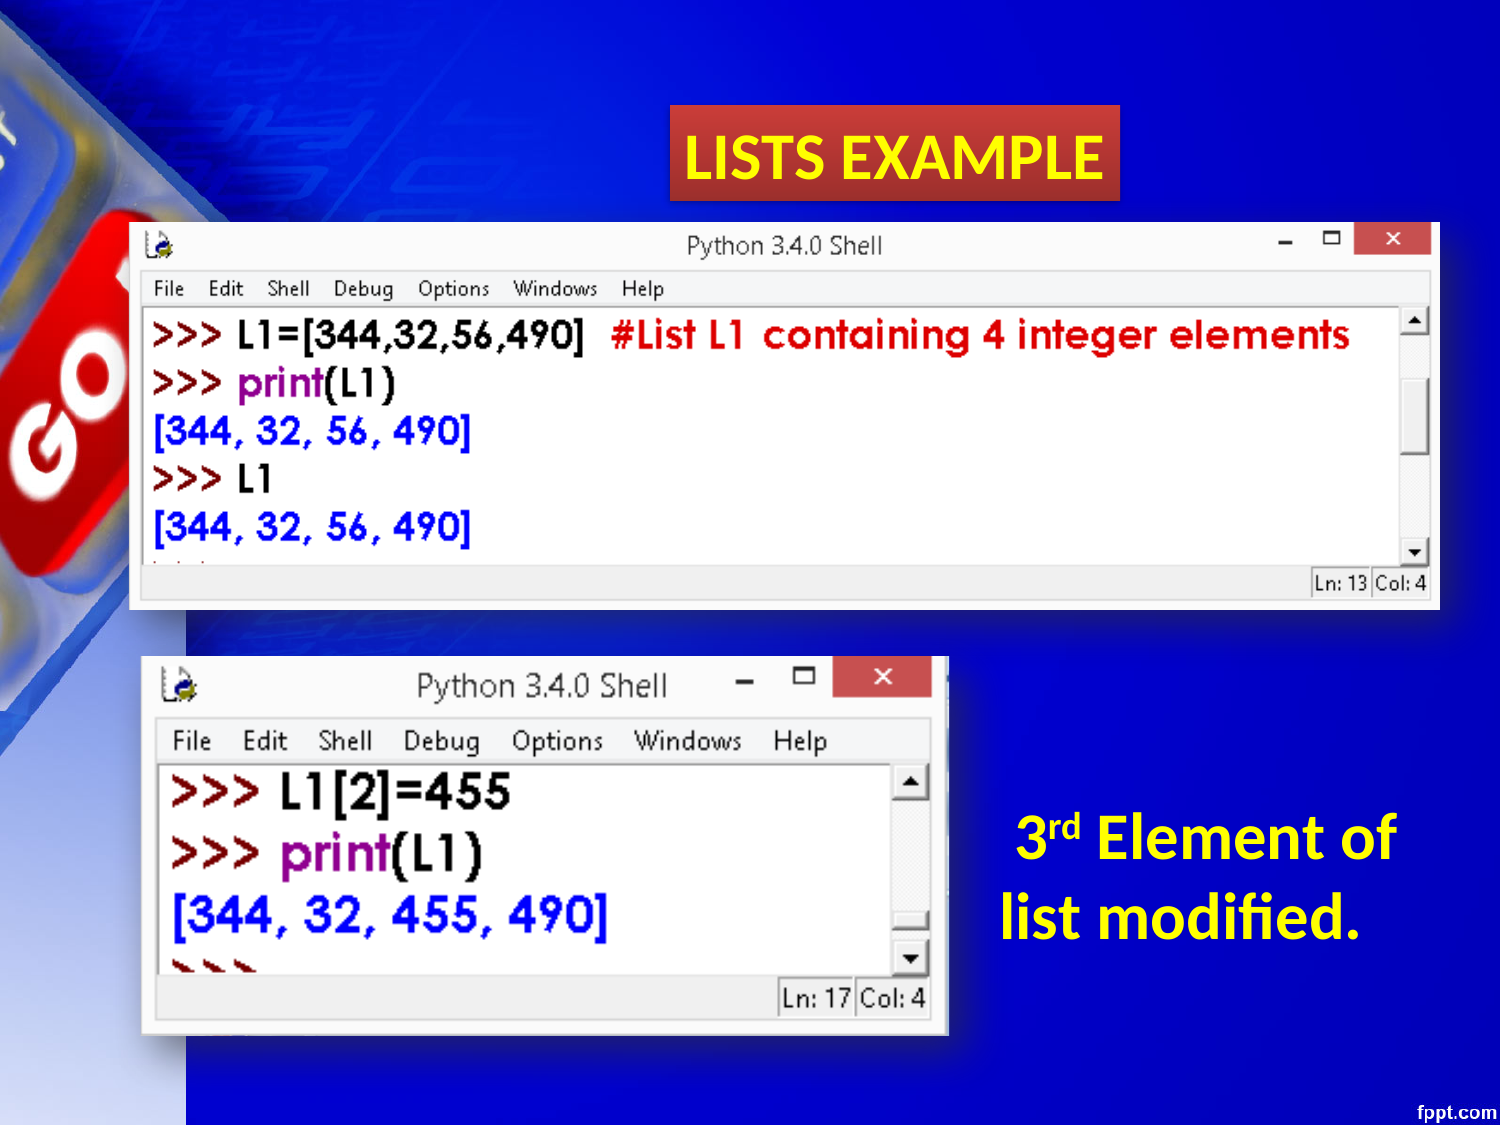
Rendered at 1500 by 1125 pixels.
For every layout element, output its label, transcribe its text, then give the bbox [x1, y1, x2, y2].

text_box 3rd Element of list modified. [984, 785, 1454, 960]
text_box LISTS EXAMPLE [670, 105, 1121, 201]
picture [0, 0, 1500, 1125]
